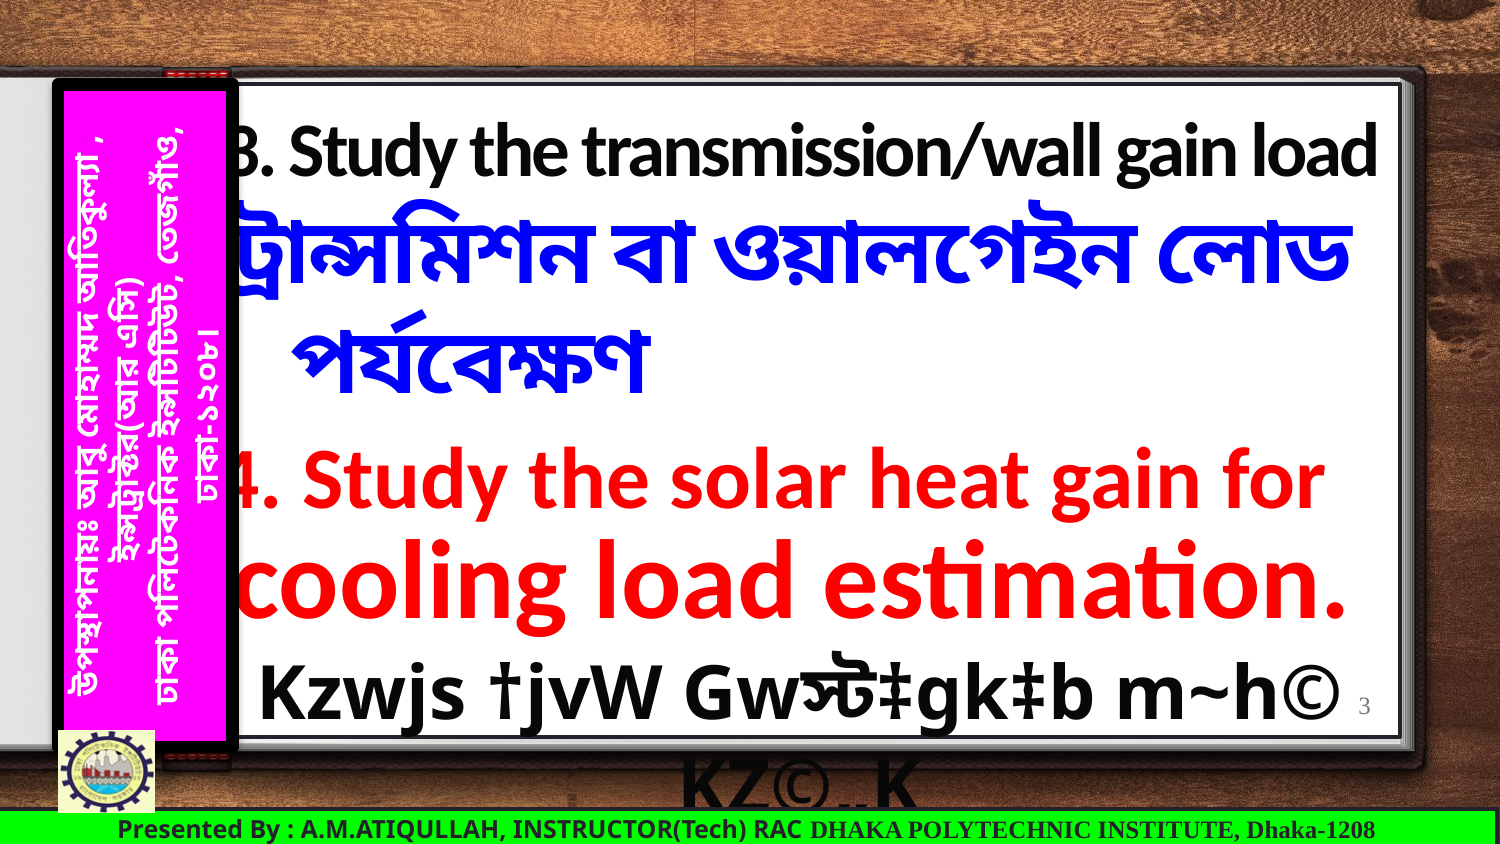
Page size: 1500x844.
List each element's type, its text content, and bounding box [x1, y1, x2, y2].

picture [0, 0, 1500, 844]
text_box Presented By : A.M.ATIQULLAH, INSTRUCTOR(Tech) RAC DHAKA POLYTECHNIC INSTITUTE, Dhaka-1208 [0, 807, 1499, 844]
subtitle 3. Study the transmission/wall gain load ট্রান্সমিশন বা ওয়ালগেইন লোড পর্যবেক্ষণ 4. Study the solar heat gain for cooling load estimation. Kzwjs †jvW Gwস্ট‡gk‡b m~h© KZ©„K mÂvwjZ Zvc ch©‡e¶YKiY [229, 82, 1402, 739]
text_box উপস্থাপনায়ঃ আবু মোহাম্মদ আতিকুল্যা , ইন্সট্রাক্টর(আর এসি) ঢাকা পলিটেকনিক ইন্সটিটিউট, তেজগাঁও, ঢাকা-১২০৮। [58, 84, 233, 747]
slide_number 3 [1295, 672, 1386, 737]
